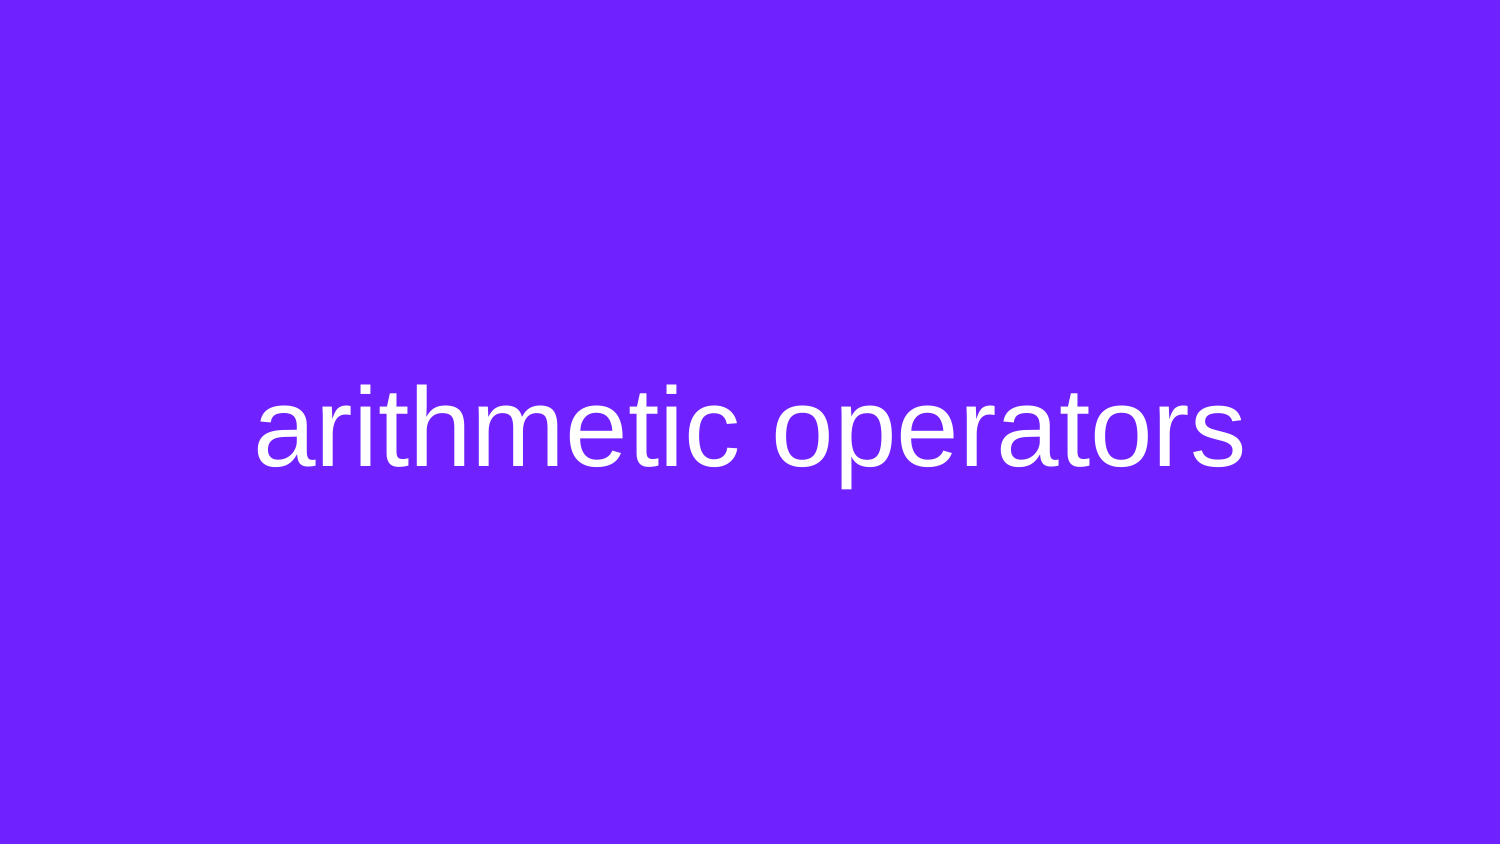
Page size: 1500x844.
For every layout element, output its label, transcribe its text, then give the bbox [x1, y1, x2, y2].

title arithmetic operators [75, 351, 1425, 493]
